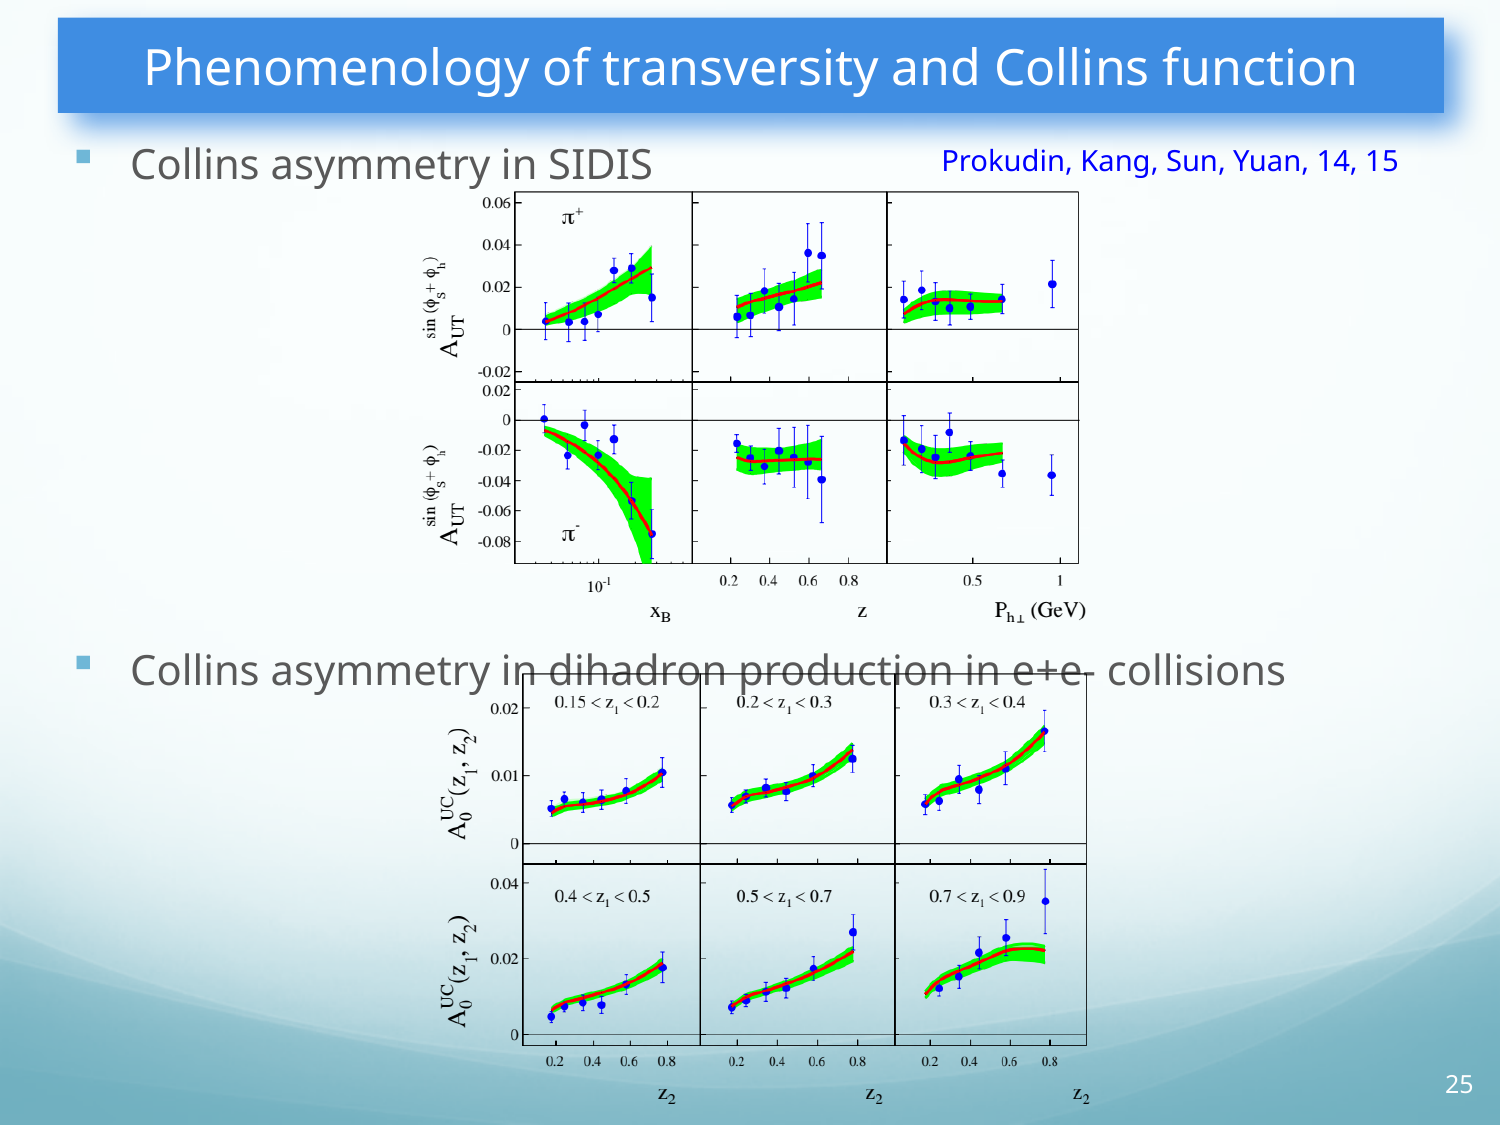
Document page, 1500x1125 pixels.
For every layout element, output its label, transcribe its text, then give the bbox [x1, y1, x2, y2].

title Phenomenology of transversity and Collins function [57, 17, 1444, 113]
picture [416, 653, 1106, 1120]
list Collins asymmetry in SIDIS Collins asymmetry in dihadron production in e+e- collisions [57, 130, 1444, 1054]
slide_number 25 [1326, 1055, 1489, 1116]
picture [408, 171, 1098, 639]
text_box Prokudin, Kang, Sun, Yuan, 14, 15 [926, 135, 1415, 185]
